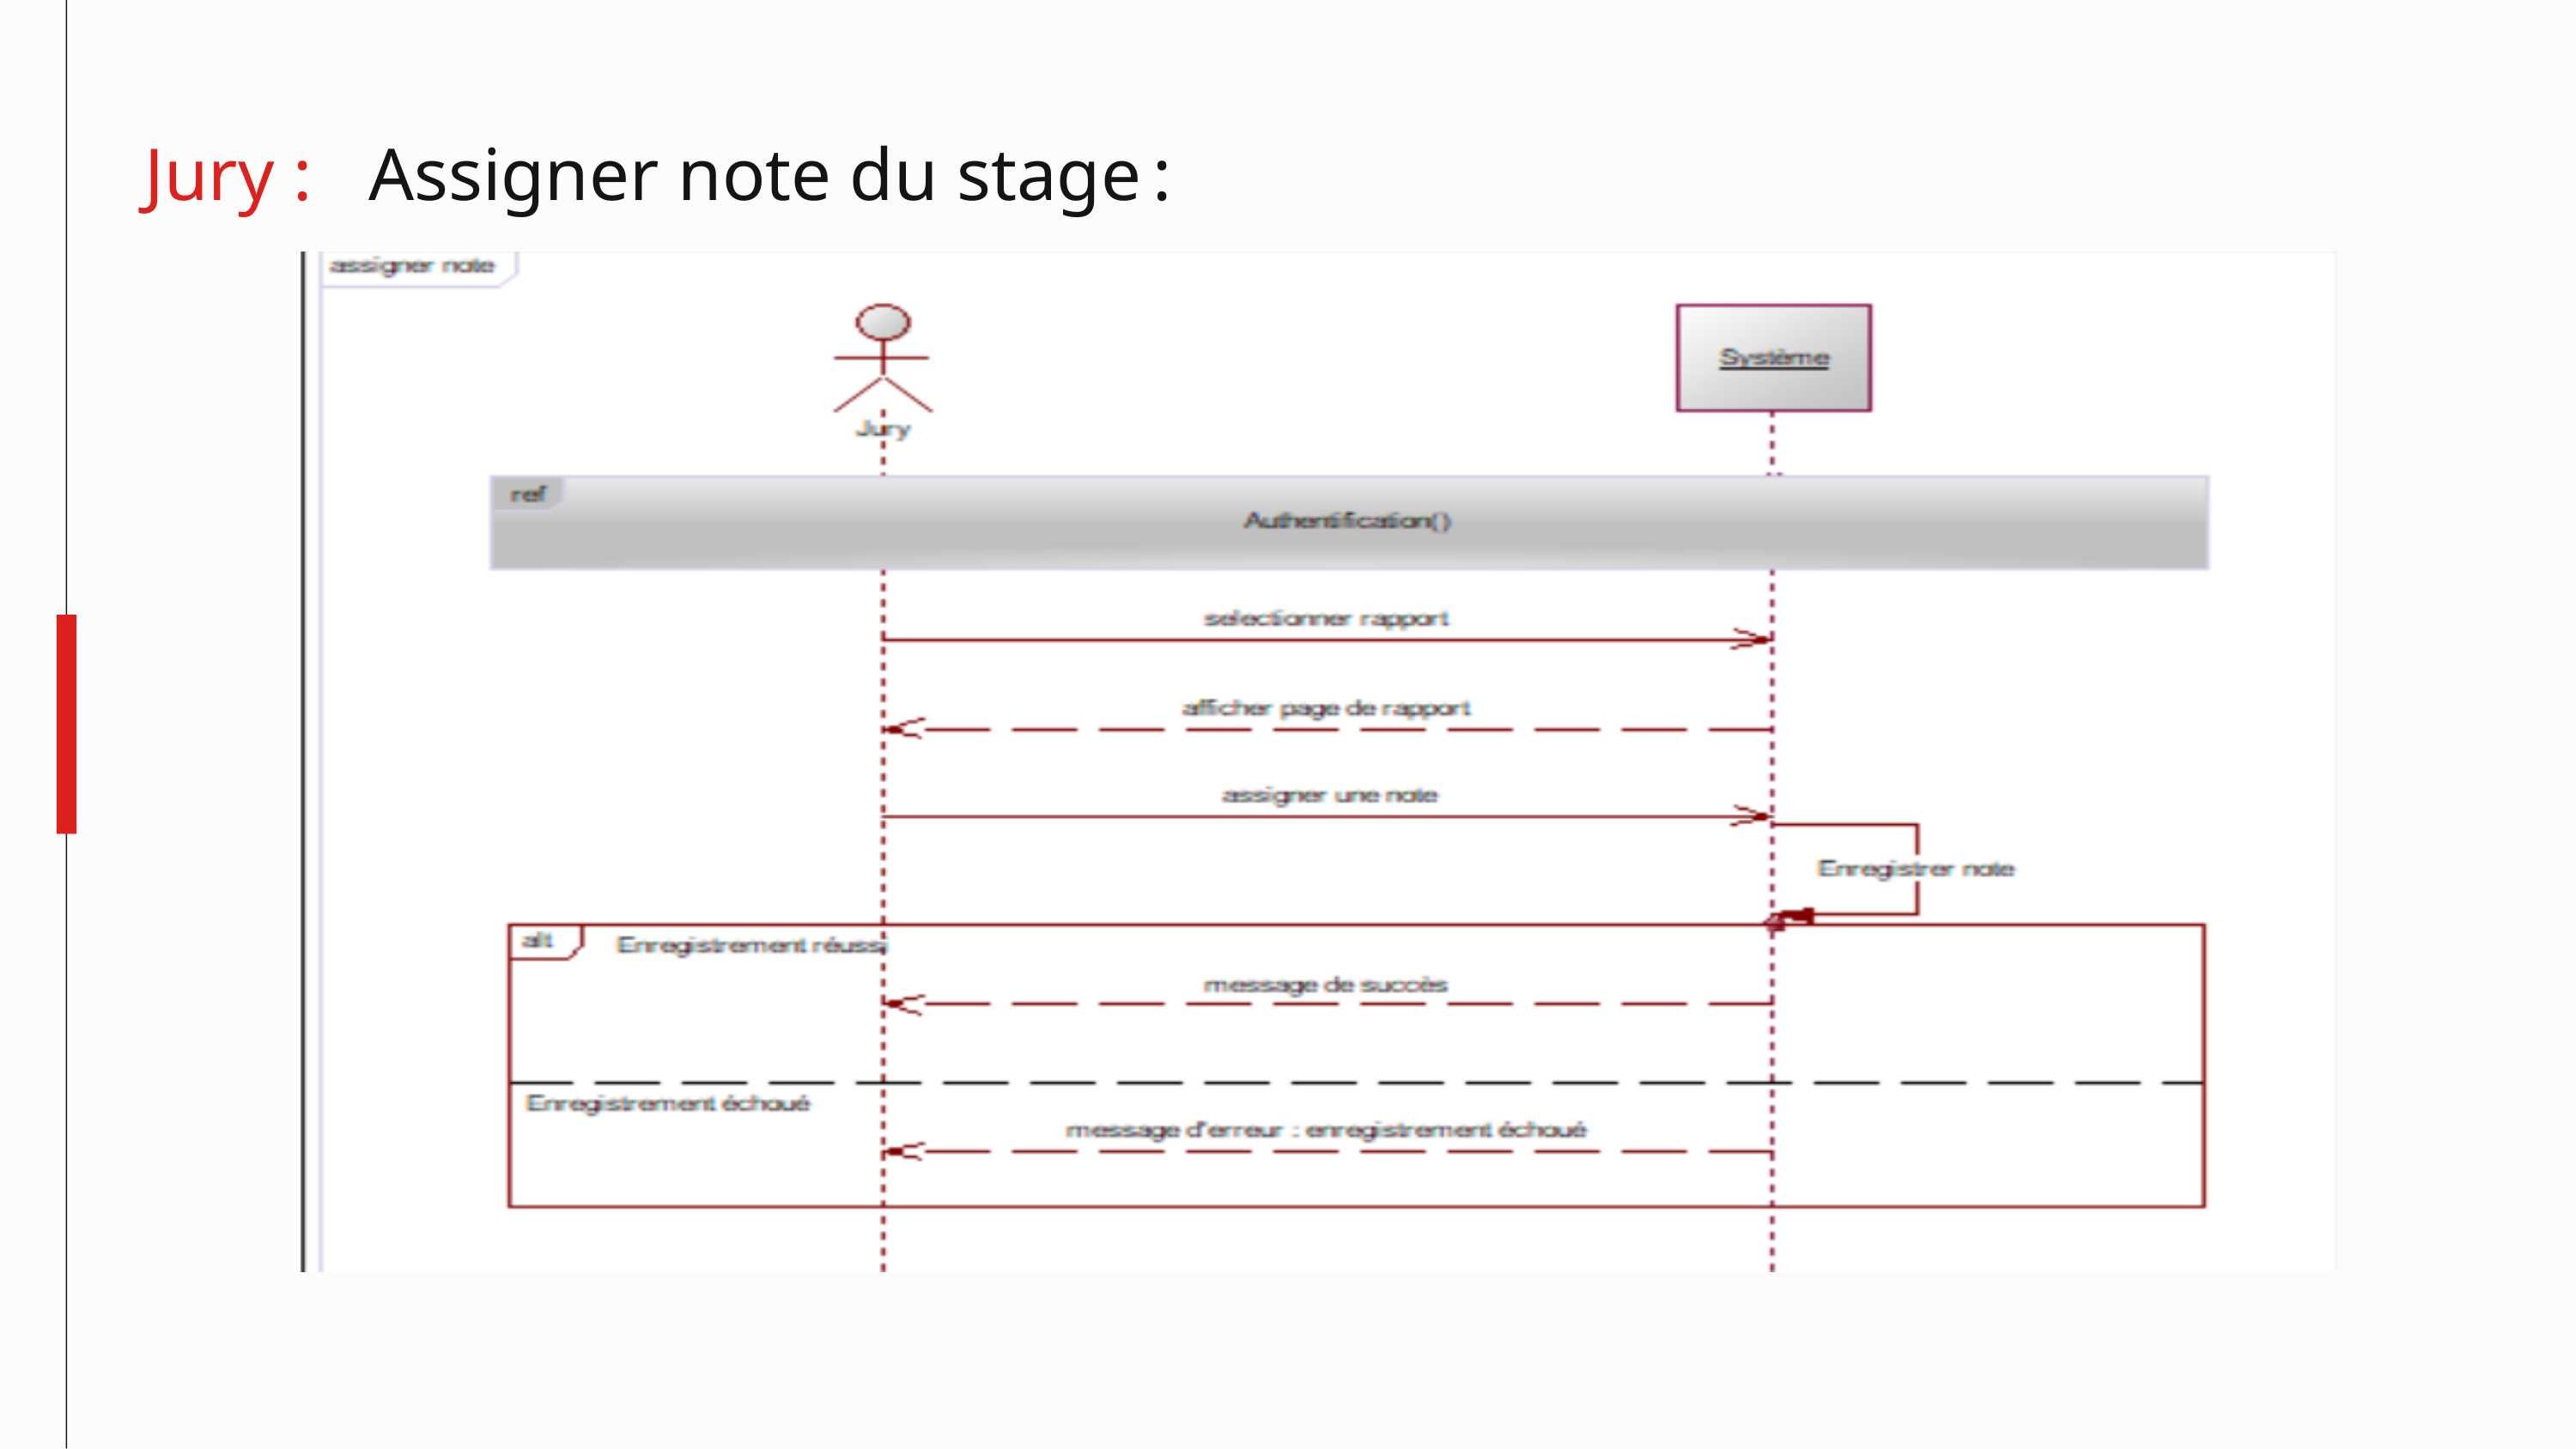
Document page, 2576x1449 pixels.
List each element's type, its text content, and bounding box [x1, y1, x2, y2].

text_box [56, 0, 77, 1449]
text_box Jury : Assigner note du stage : [144, 106, 2432, 215]
picture [300, 252, 2338, 1272]
